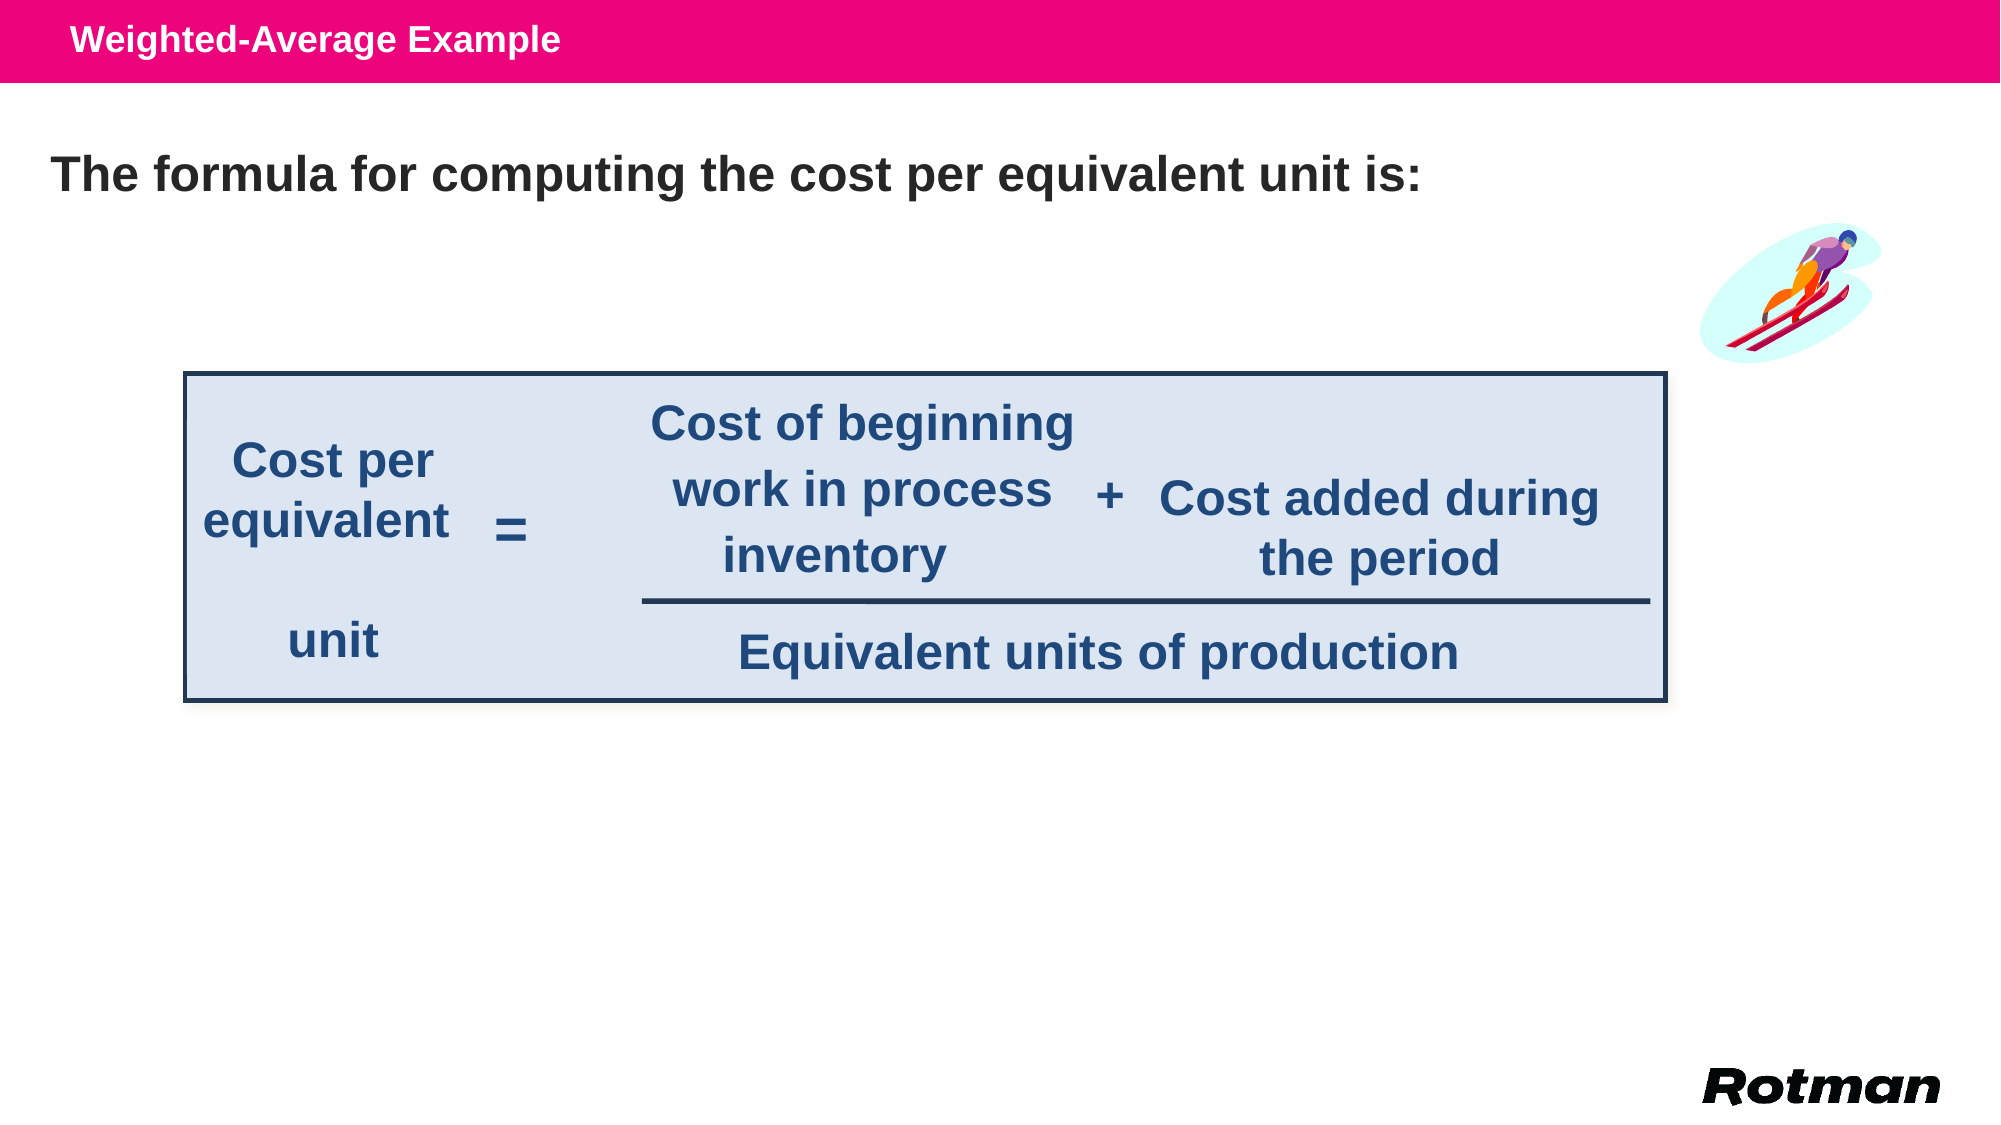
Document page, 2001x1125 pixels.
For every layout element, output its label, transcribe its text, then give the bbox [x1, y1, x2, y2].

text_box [184, 373, 1667, 701]
picture [1696, 219, 1885, 367]
list The formula for computing the cost per equivalent unit is: [35, 134, 1965, 227]
picture [1702, 1068, 1940, 1106]
subtitle Weighted-Average Example [55, 0, 1630, 79]
